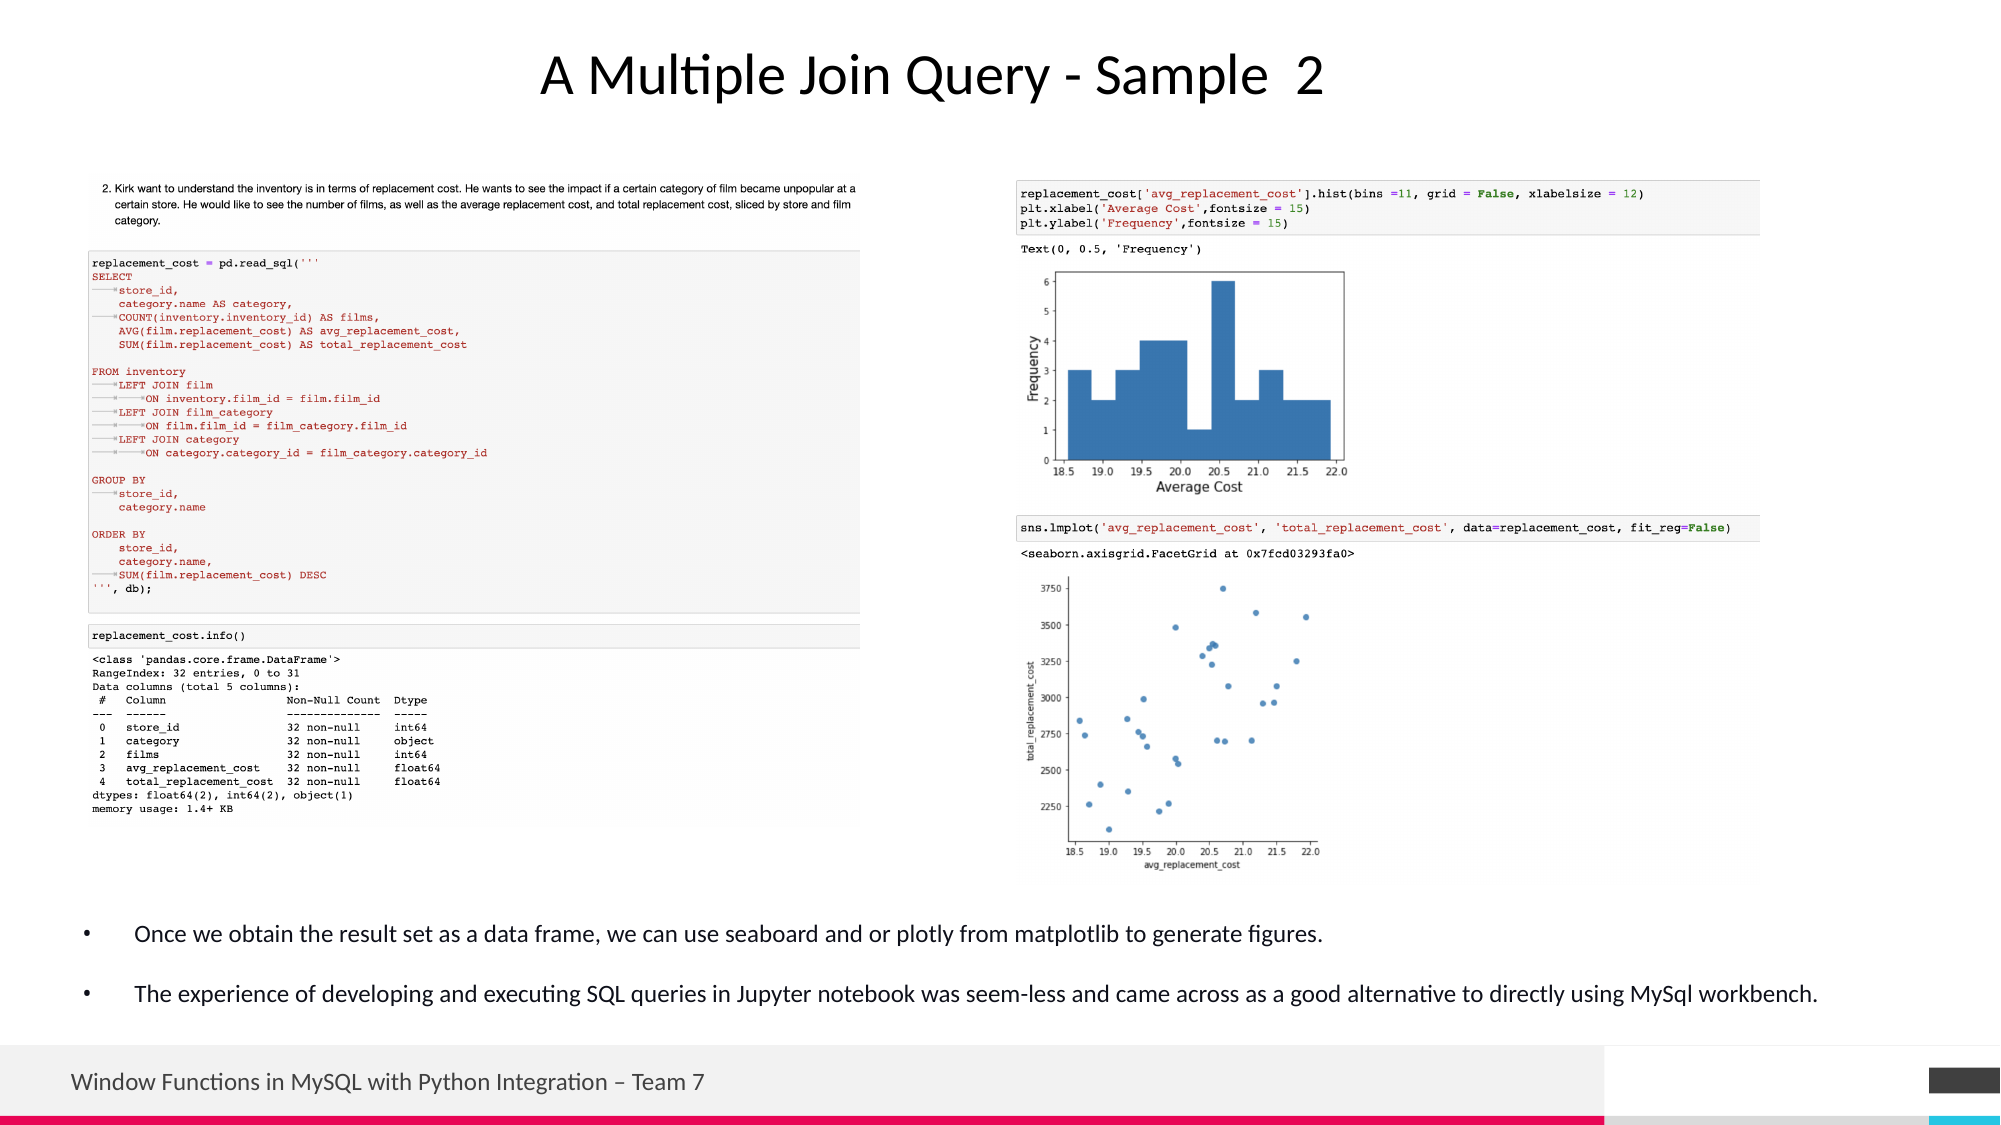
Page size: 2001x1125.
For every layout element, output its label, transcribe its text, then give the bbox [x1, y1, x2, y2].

slide_number [1928, 1067, 2000, 1094]
picture [88, 172, 861, 827]
text_box Window Functions in MySQL with Python Integration – Team 7 [70, 1065, 1000, 1096]
text_box Once we obtain the result set as a data frame, we can use seaboard and or plotly from matplotlib to generate figures. The experience of developing and executing SQL queries in Jupyter notebook was seem-less and came across as a good alternative to directly using MySql workbench. [51, 910, 1830, 1016]
picture [1016, 178, 1760, 885]
title A Multiple Join Query - Sample 2 [539, 34, 1400, 107]
